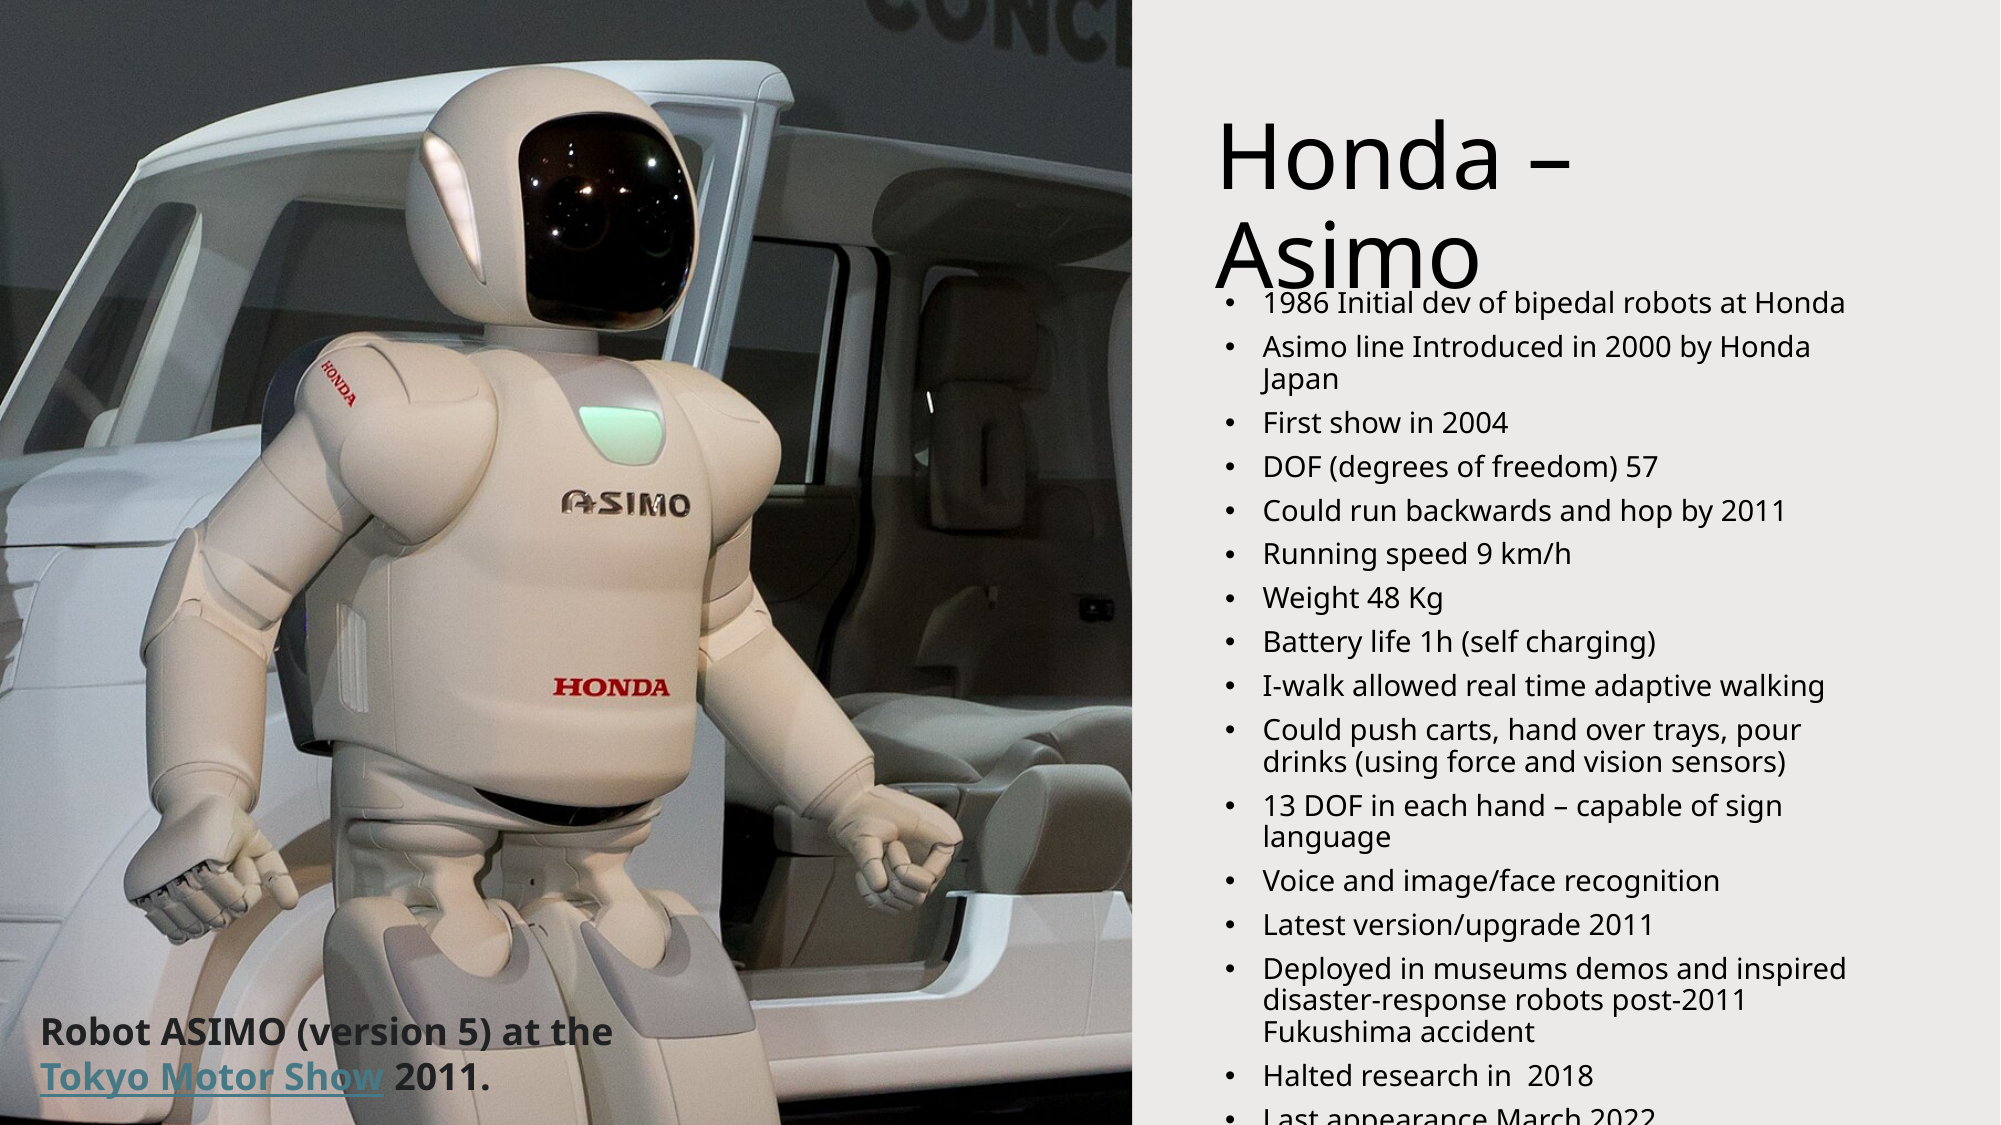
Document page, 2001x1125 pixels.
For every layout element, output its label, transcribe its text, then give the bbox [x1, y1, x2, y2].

text_box 1986 Initial dev of bipedal robots at Honda Asimo line Introduced in 2000 by Honda Japan First show in 2004 DOF (degrees of freedom) 57 Could run backwards and hop by 2011 Running speed 9 km/h Weight 48 Kg Battery life 1h (self charging) I-walk allowed real time adaptive walking Could push carts, hand over trays, pour drinks (using force and vision sensors) 13 DOF in each hand – capable of sign language Voice and image/face recognition Latest version/upgrade 2011 Deployed in museums demos and inspired disaster-response robots post-2011 Fukushima accident Halted research in 2018 Last appearance March 2022 [1200, 281, 1880, 923]
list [0, 0, 1133, 1125]
title Honda – Asimo [1200, 99, 1880, 281]
text_box [1133, 0, 2000, 1125]
